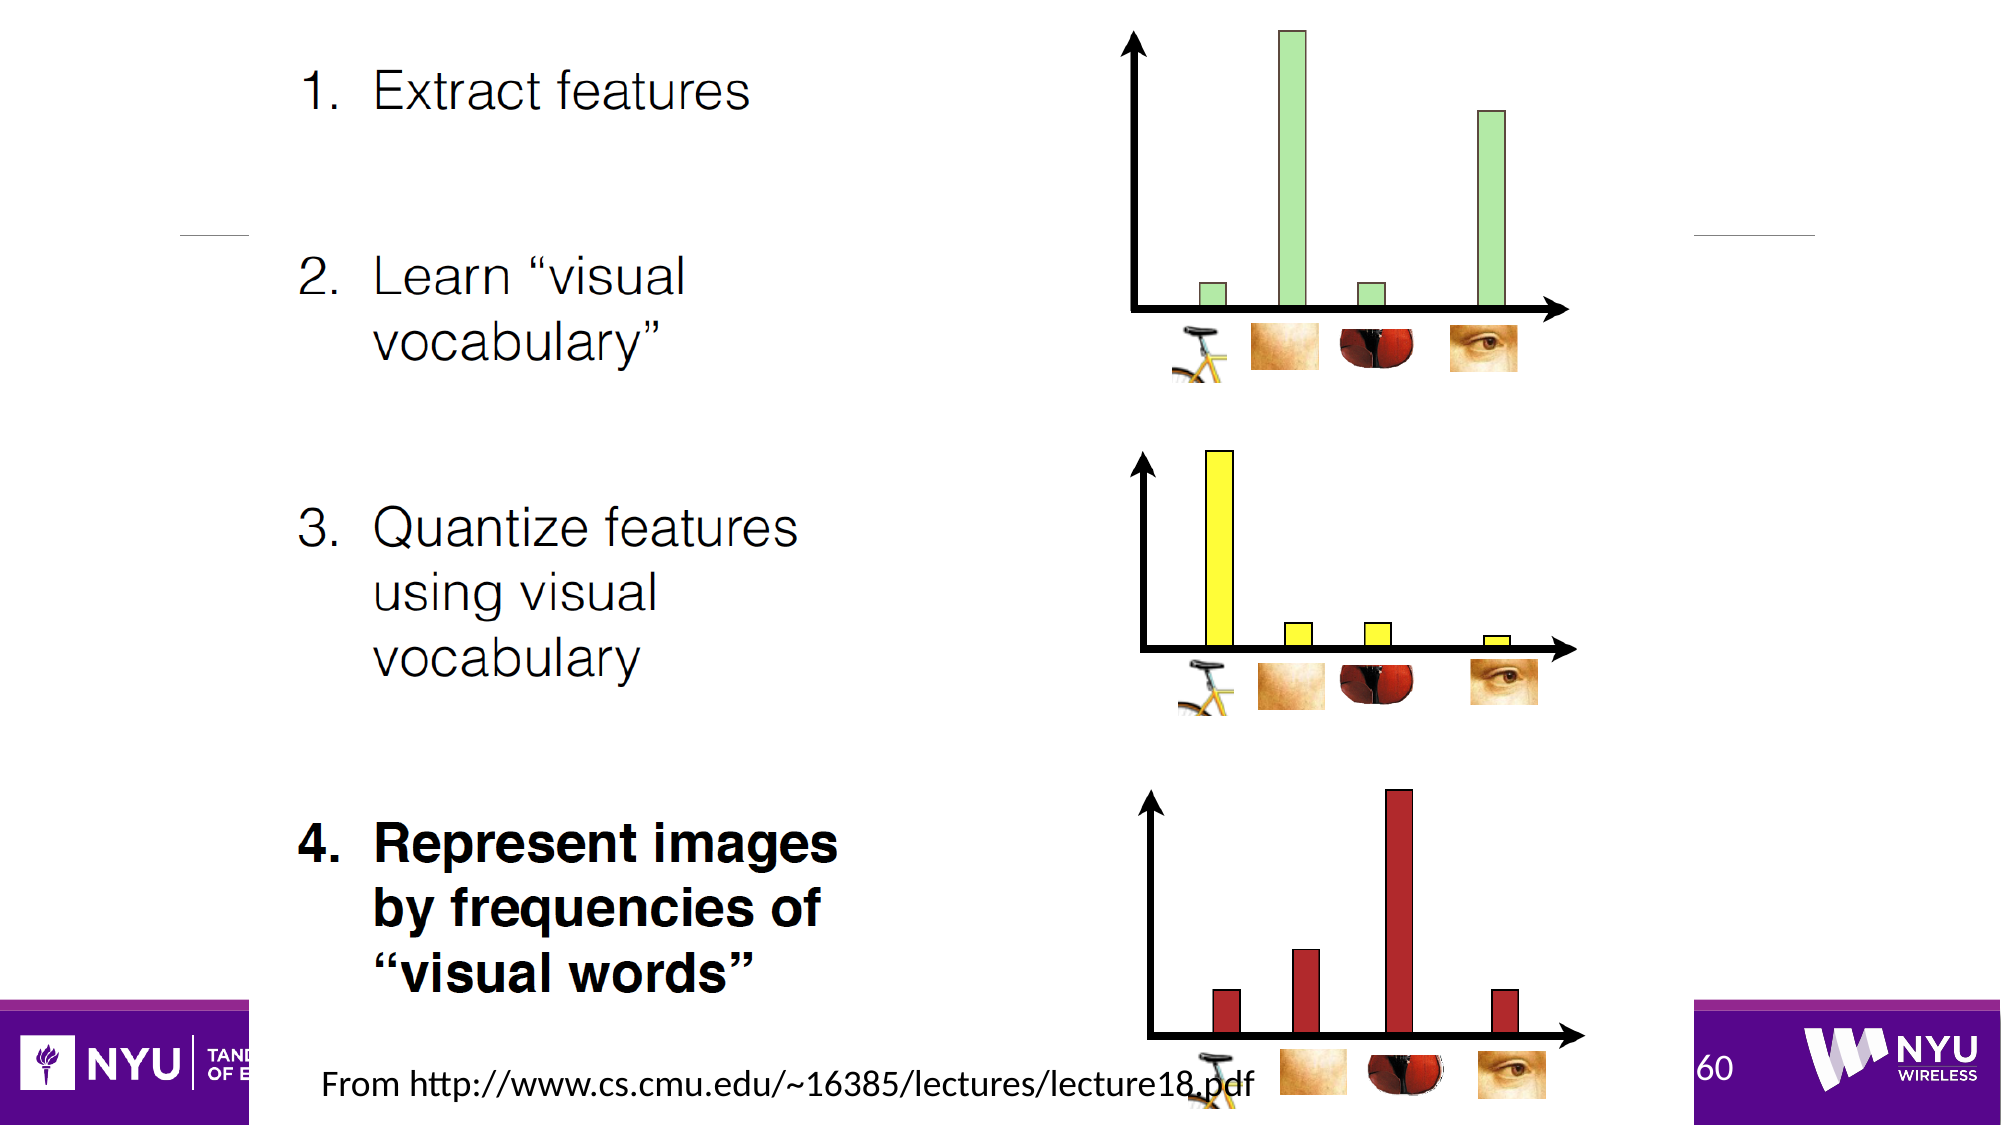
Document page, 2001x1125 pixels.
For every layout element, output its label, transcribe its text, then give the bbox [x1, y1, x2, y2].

picture [249, 0, 1694, 1125]
slide_number 60 [1704, 1035, 1749, 1096]
